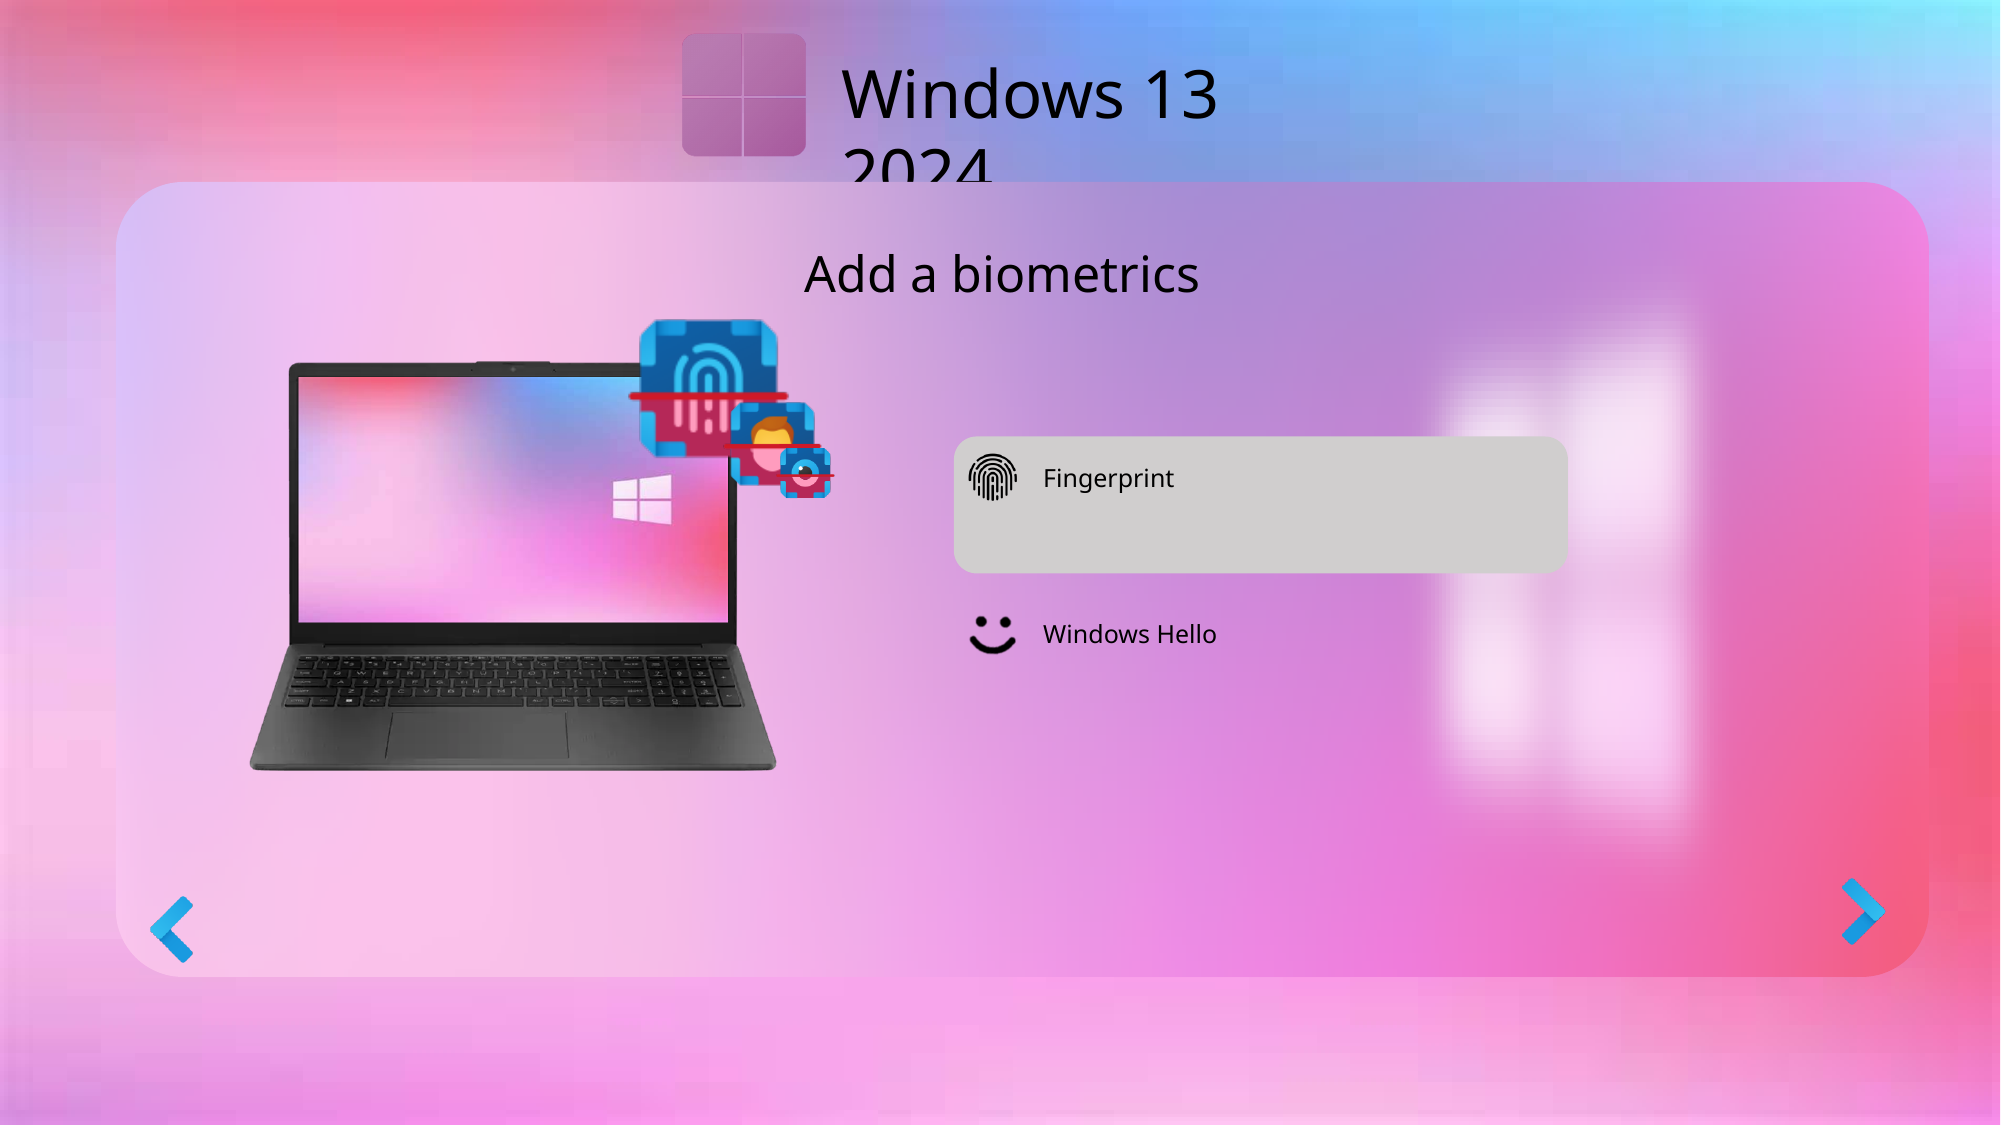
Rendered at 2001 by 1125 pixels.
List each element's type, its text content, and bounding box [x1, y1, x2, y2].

text_box Windows 13 2024 [826, 43, 1405, 181]
picture [0, 0, 2001, 1125]
